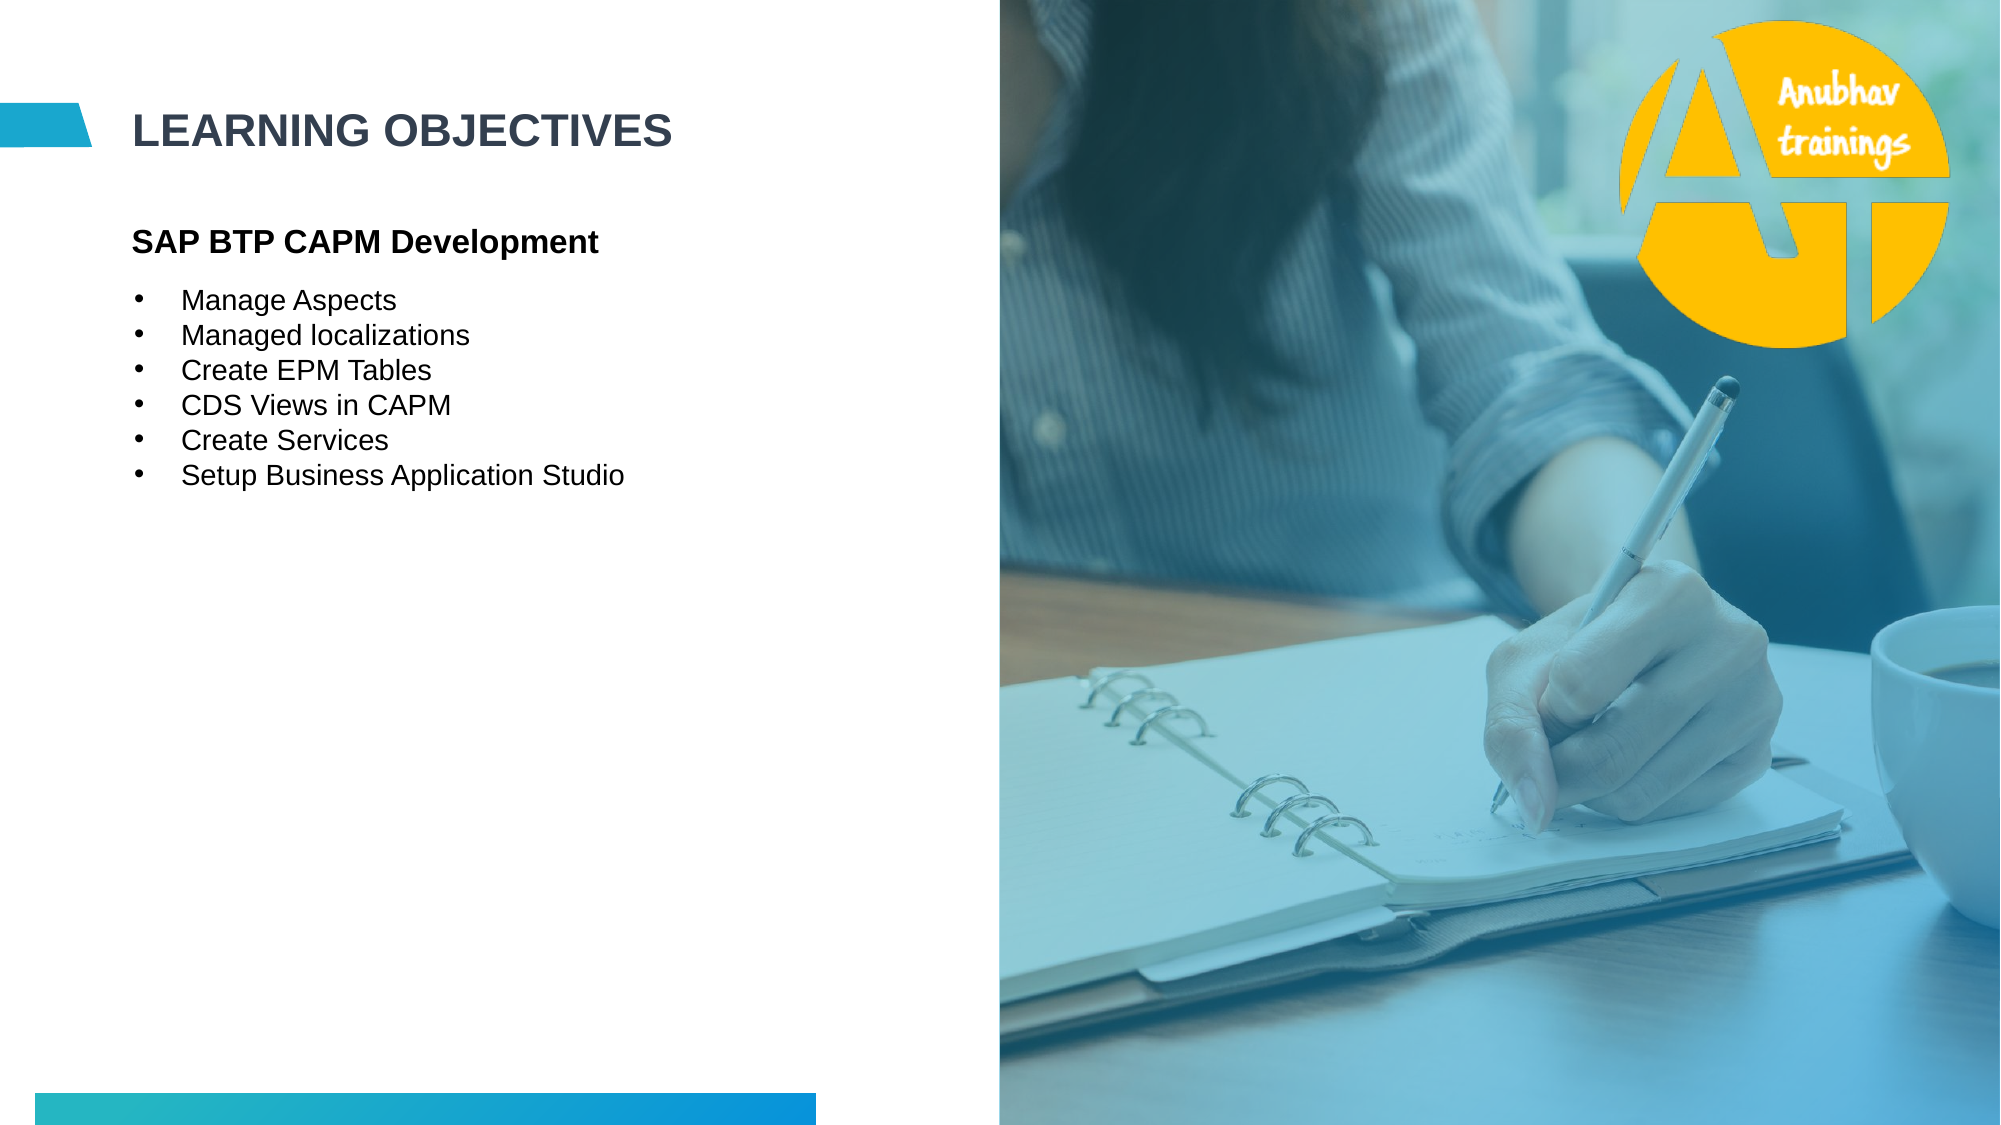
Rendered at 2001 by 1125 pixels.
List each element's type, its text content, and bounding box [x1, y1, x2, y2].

text_box [34, 1093, 817, 1125]
text_box [0, 101, 94, 149]
text_box LEARNING OBJECTIVES [117, 86, 857, 178]
picture [999, 0, 2000, 1125]
text_box SAP BTP CAPM Development [116, 217, 994, 269]
text_box Manage Aspects Managed localizations Create EPM Tables CDS Views in CAPM Create Services Setup Business Application Studio [110, 273, 987, 499]
